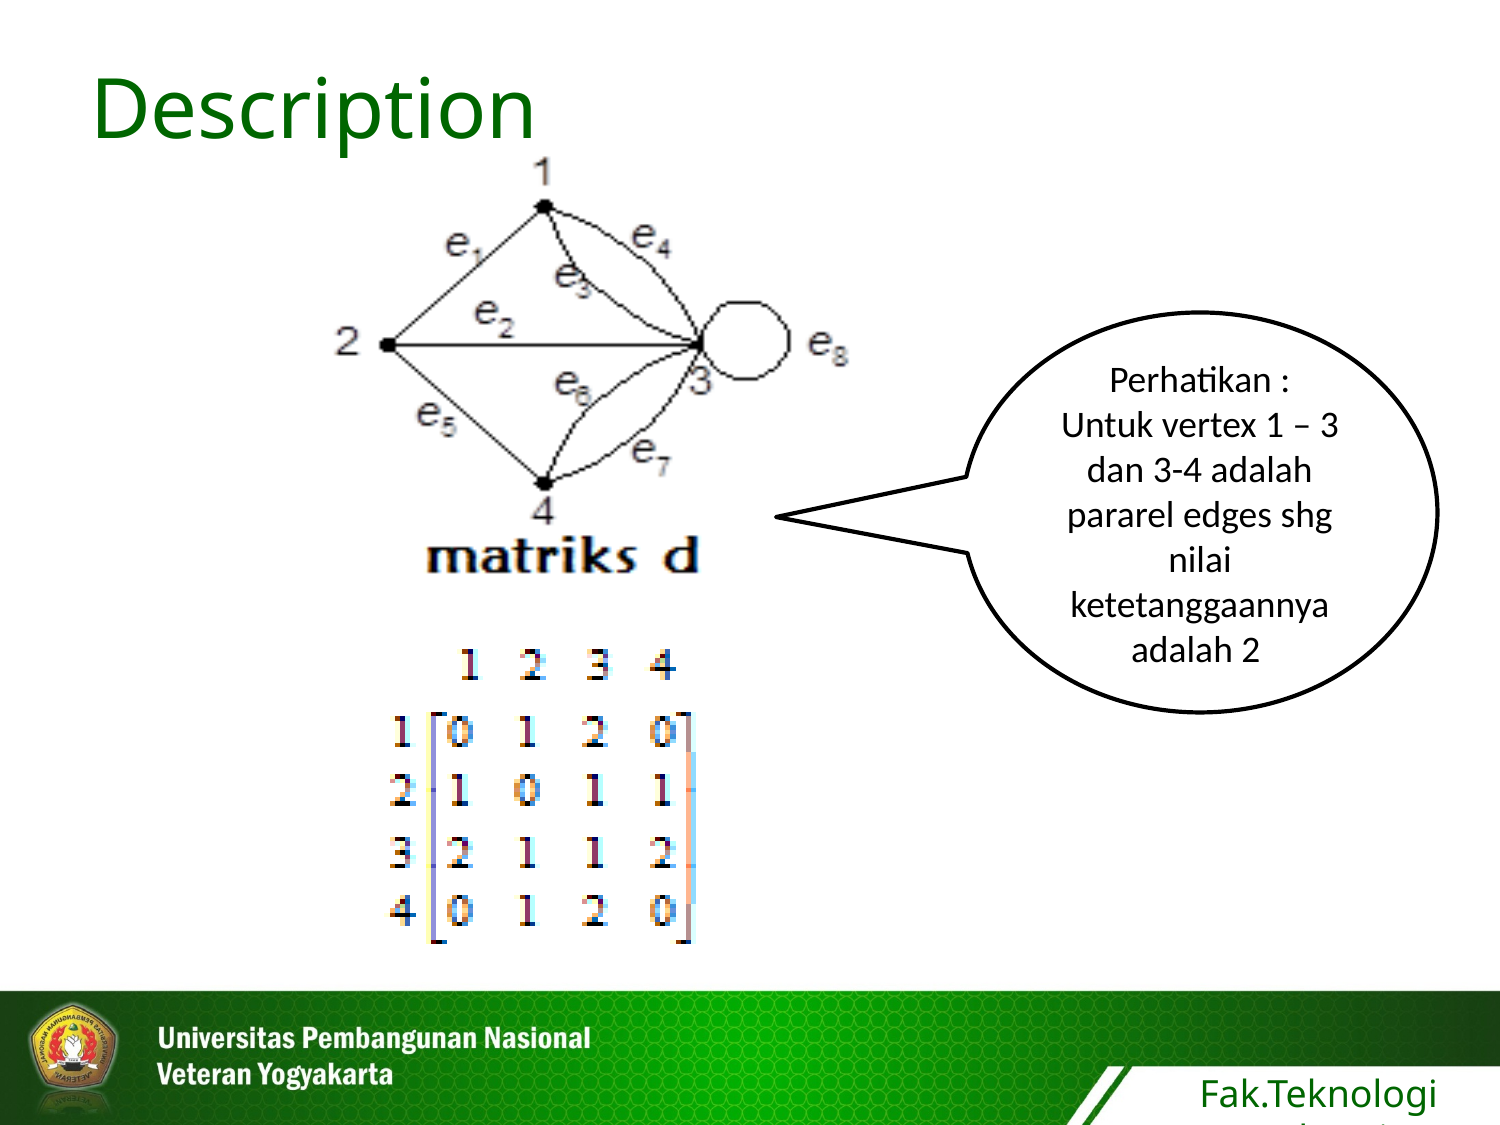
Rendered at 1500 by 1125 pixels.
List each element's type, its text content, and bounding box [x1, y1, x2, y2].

picture [0, 0, 1500, 1125]
list Fak.Teknologi Industri [1137, 1062, 1500, 1125]
text_box Perhatikan : Untuk vertex 1 – 3 dan 3-4 adalah pararel edges shg nilai ketetanggaannya adalah 2 [894, 310, 1440, 715]
list Description [75, 62, 1075, 163]
